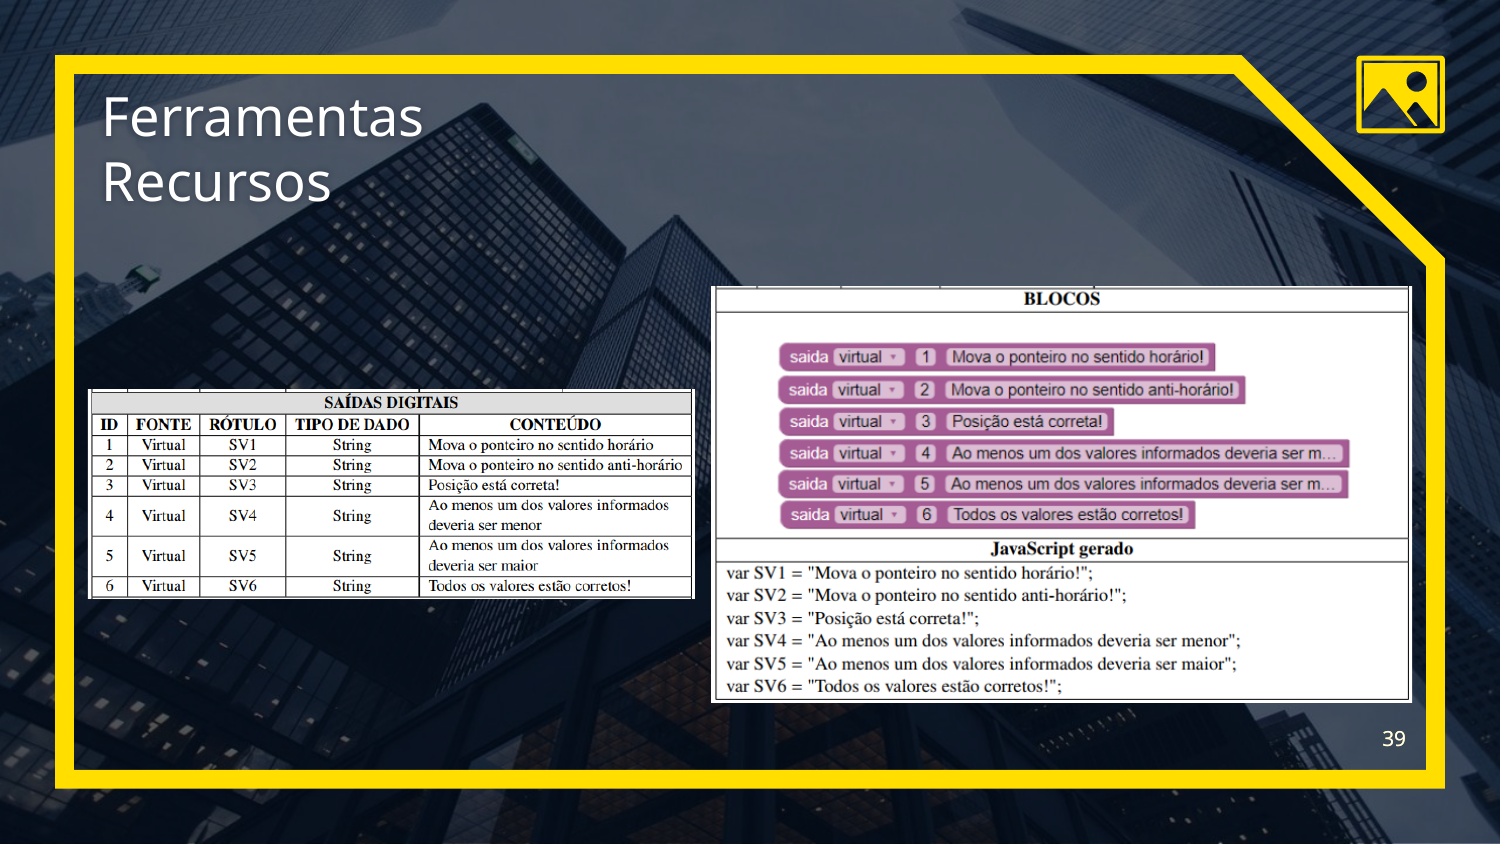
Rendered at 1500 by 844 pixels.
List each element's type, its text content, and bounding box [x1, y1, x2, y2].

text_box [1356, 55, 1446, 134]
slide_number 39 [1366, 711, 1406, 755]
title Ferramentas Recursos [101, 83, 1240, 213]
picture [0, 0, 1500, 844]
